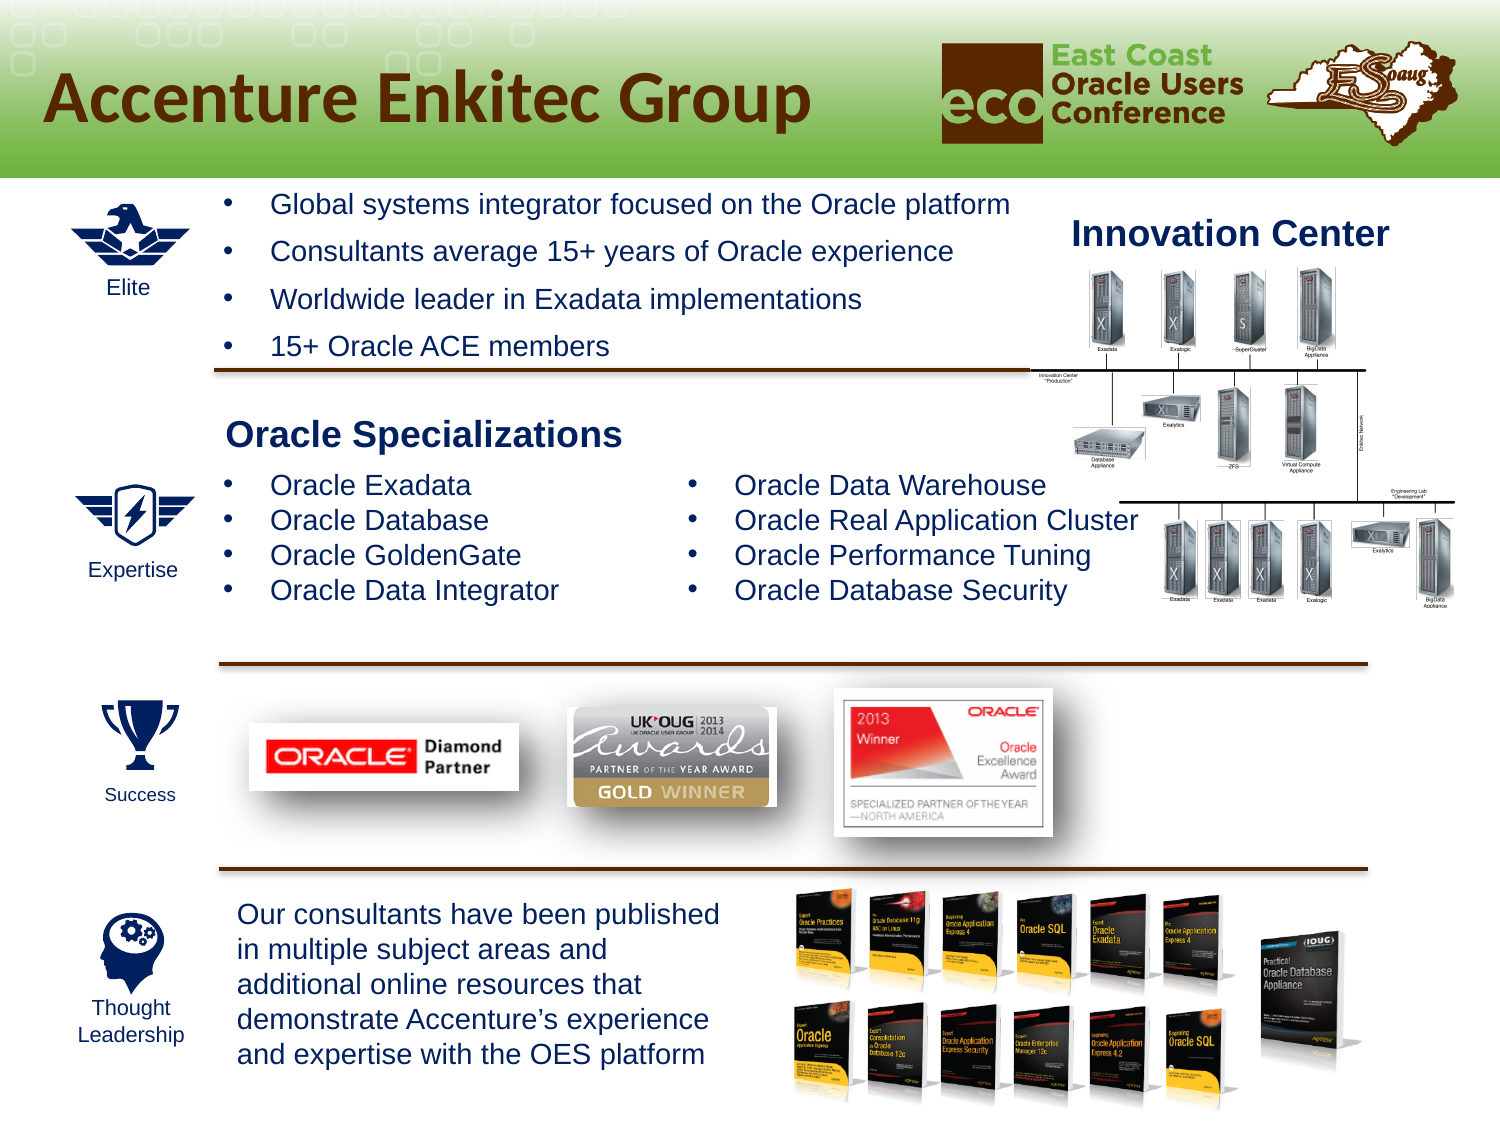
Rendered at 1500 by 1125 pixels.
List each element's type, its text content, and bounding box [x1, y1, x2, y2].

picture [0, 0, 1500, 1125]
text_box Global systems integrator focused on the Oracle platform Consultants average 15+ years of Oracle experience Worldwide leader in Exadata implementations 15+ Oracle ACE members [208, 177, 1344, 354]
text_box Innovation Center [1056, 201, 1428, 262]
title Accenture Enkitec Group [28, 40, 1015, 175]
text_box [46, 484, 220, 591]
text_box Oracle Exadata Oracle Database Oracle GoldenGate Oracle Data Integrator [208, 458, 672, 614]
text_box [82, 700, 198, 814]
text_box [45, 912, 218, 1056]
text_box Oracle Data Warehouse Oracle Real Application Cluster Oracle Performance Tuning Oracle Database Security [672, 458, 1025, 614]
text_box Our consultants have been published in multiple subject areas and additional online resources that demonstrate Accenture’s experience and expertise with the OES platform [222, 887, 744, 1078]
text_box Oracle Specializations [210, 402, 1022, 458]
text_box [42, 203, 215, 309]
